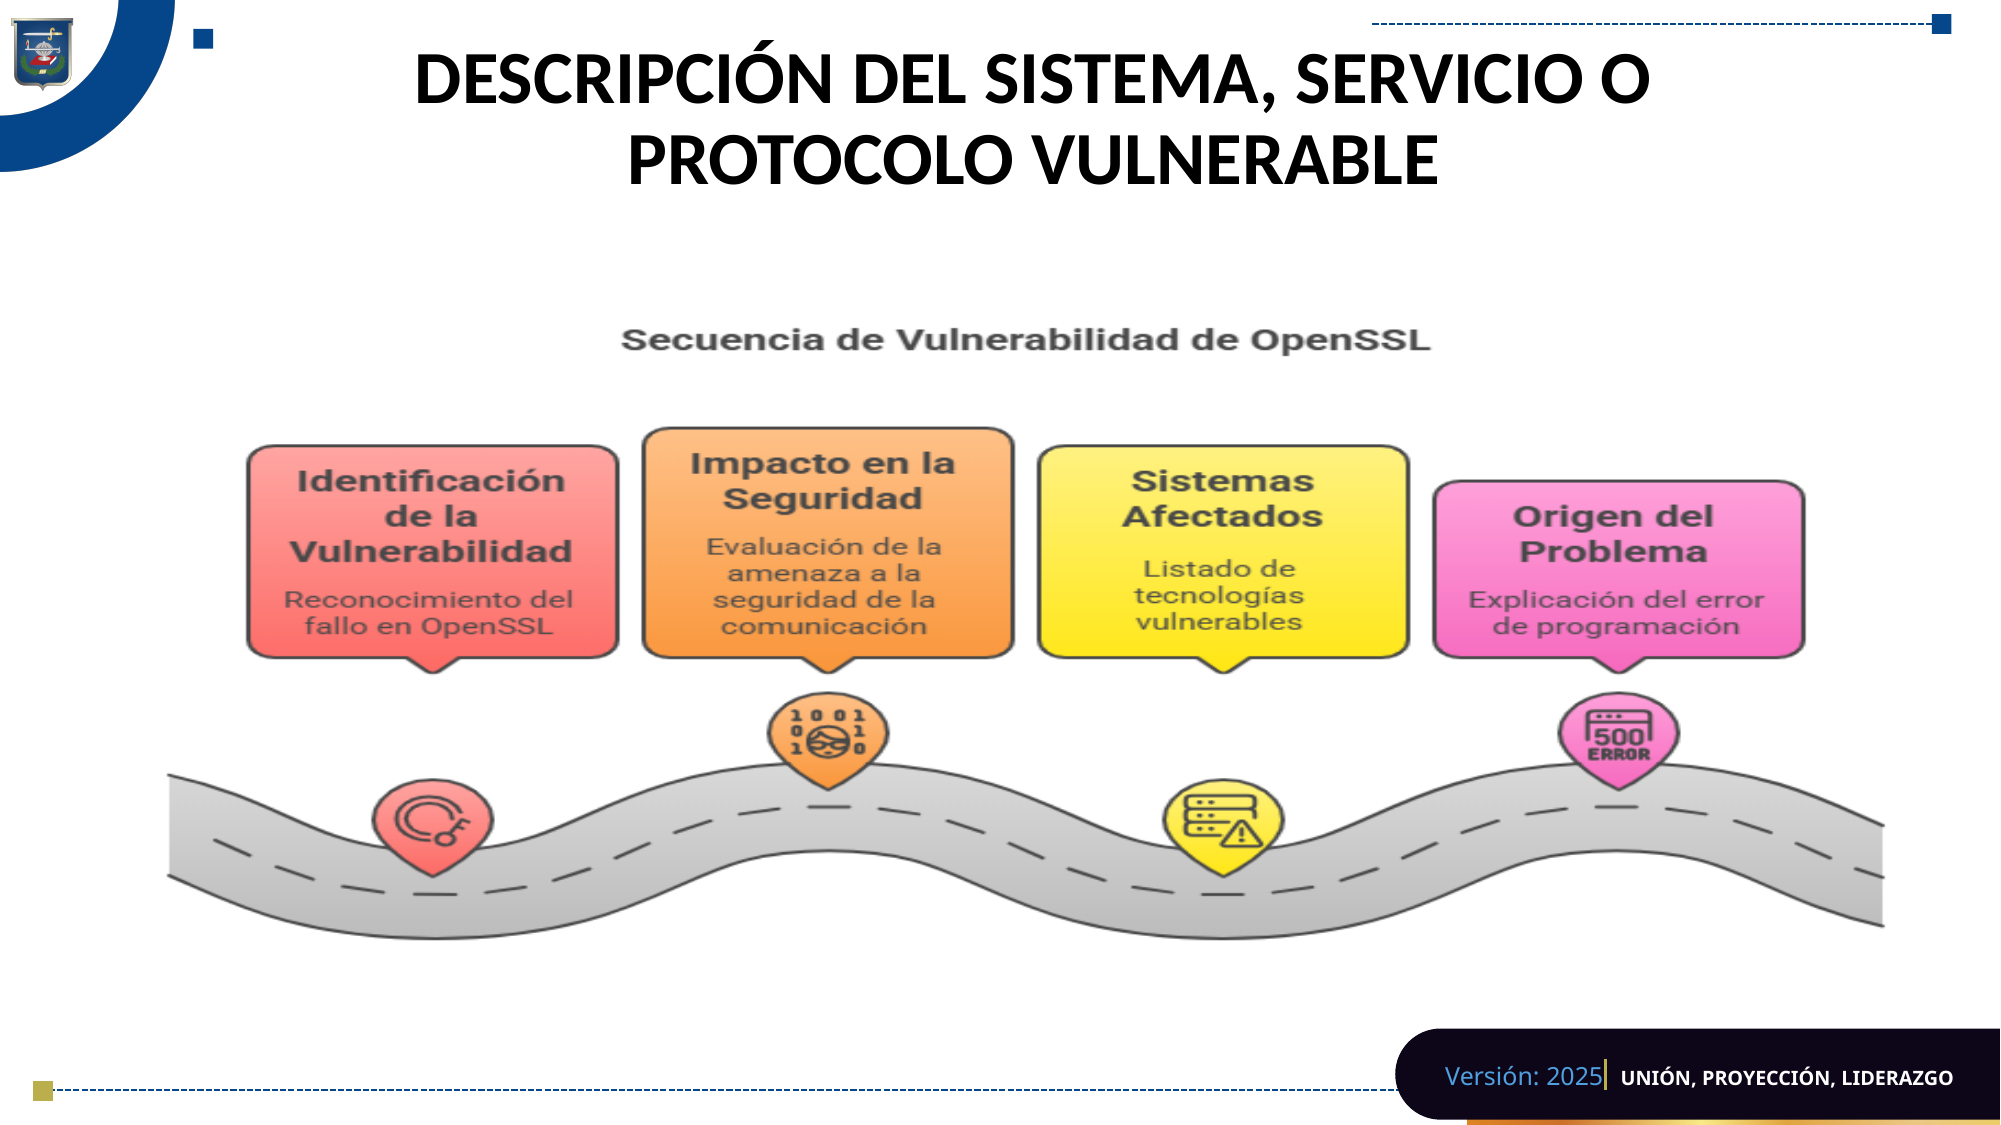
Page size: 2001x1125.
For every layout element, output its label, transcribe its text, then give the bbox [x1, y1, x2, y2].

picture [115, 214, 1939, 1012]
title DESCRIPCIÓN DEL SISTEMA, SERVICIO O PROTOCOLO VULNERABLE [377, 22, 1691, 208]
picture [0, 0, 175, 172]
picture [1467, 1120, 2000, 1125]
